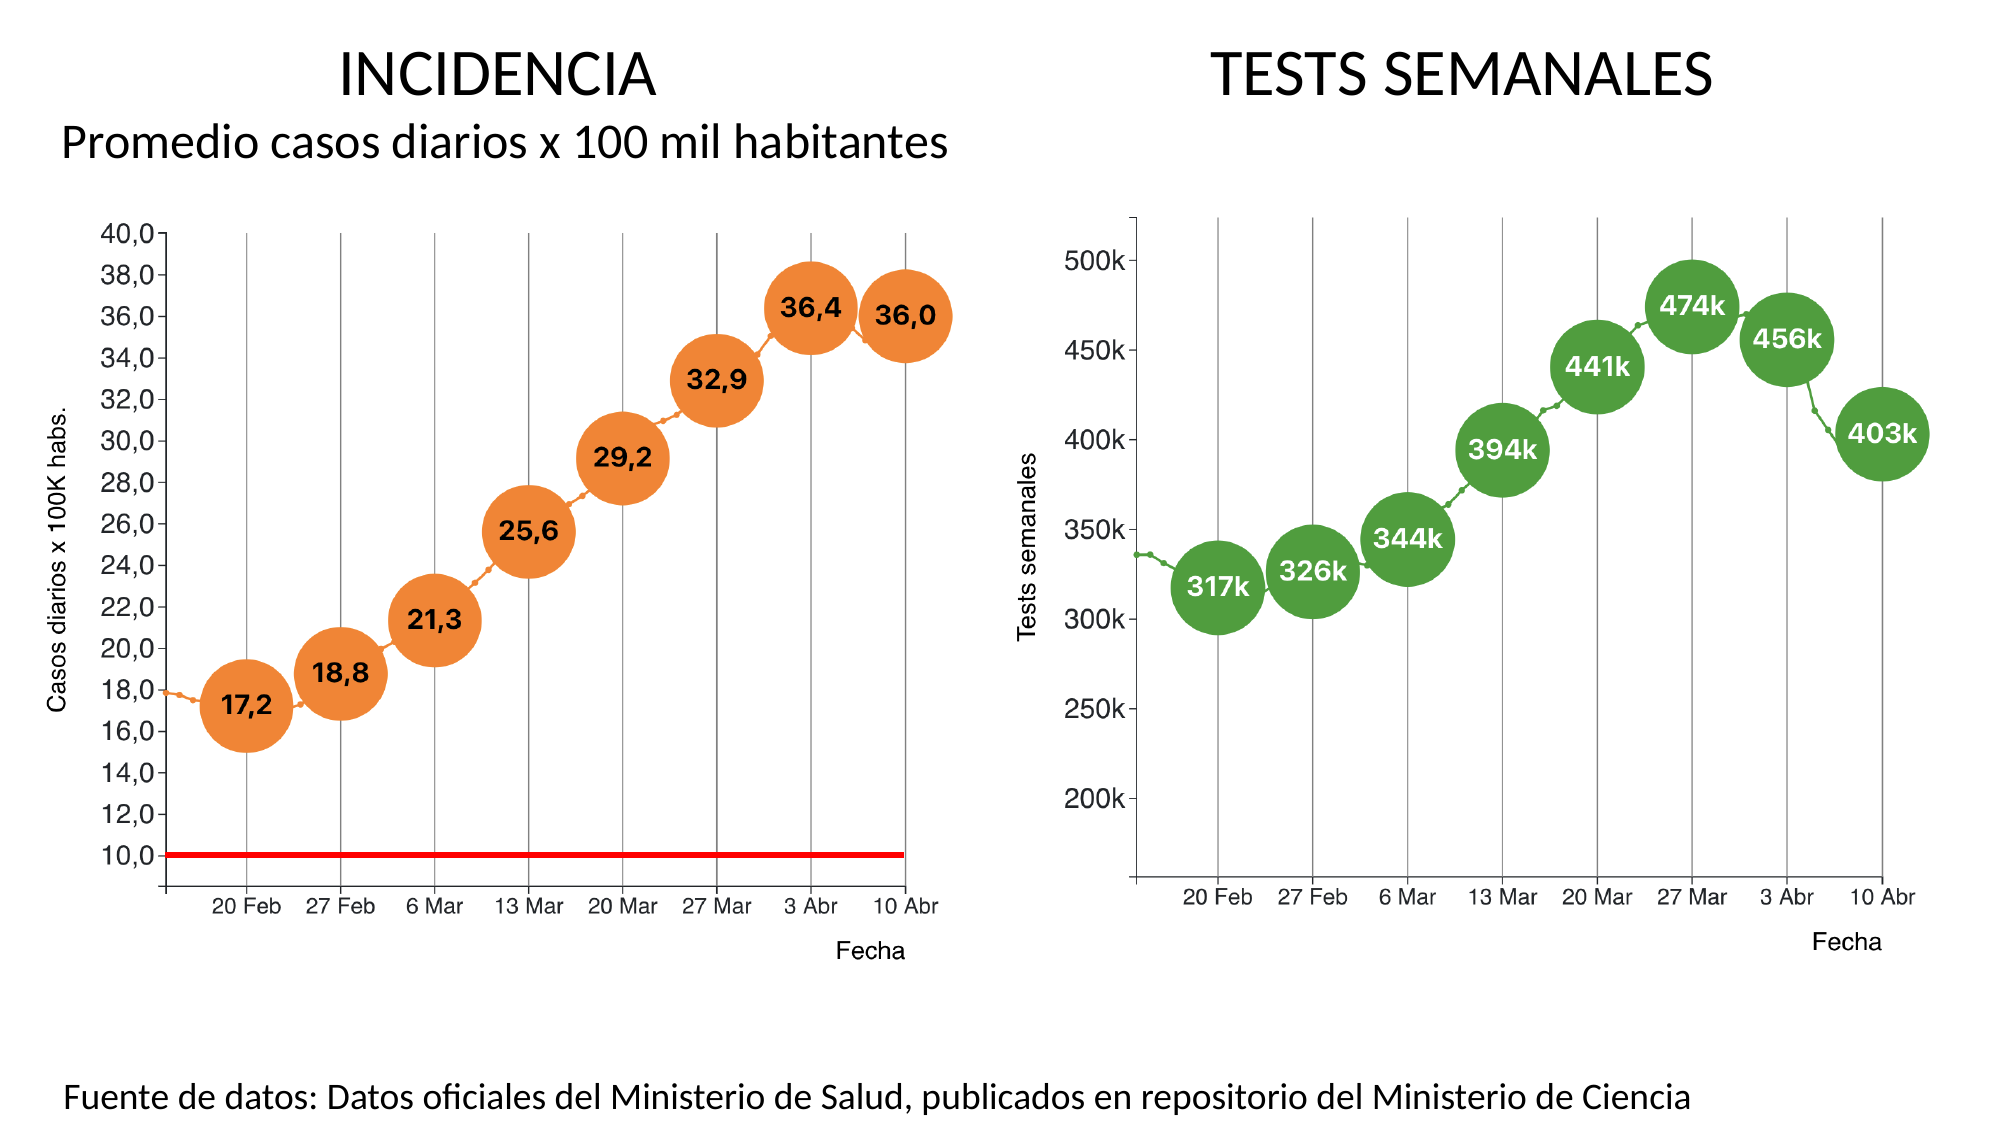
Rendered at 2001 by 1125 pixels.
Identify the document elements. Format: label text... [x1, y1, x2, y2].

picture [1015, 213, 1967, 964]
picture [30, 213, 967, 964]
text_box INCIDENCIA Promedio casos diarios x 100 mil habitantes [30, 20, 980, 176]
text_box TESTS SEMANALES [995, 20, 1945, 116]
